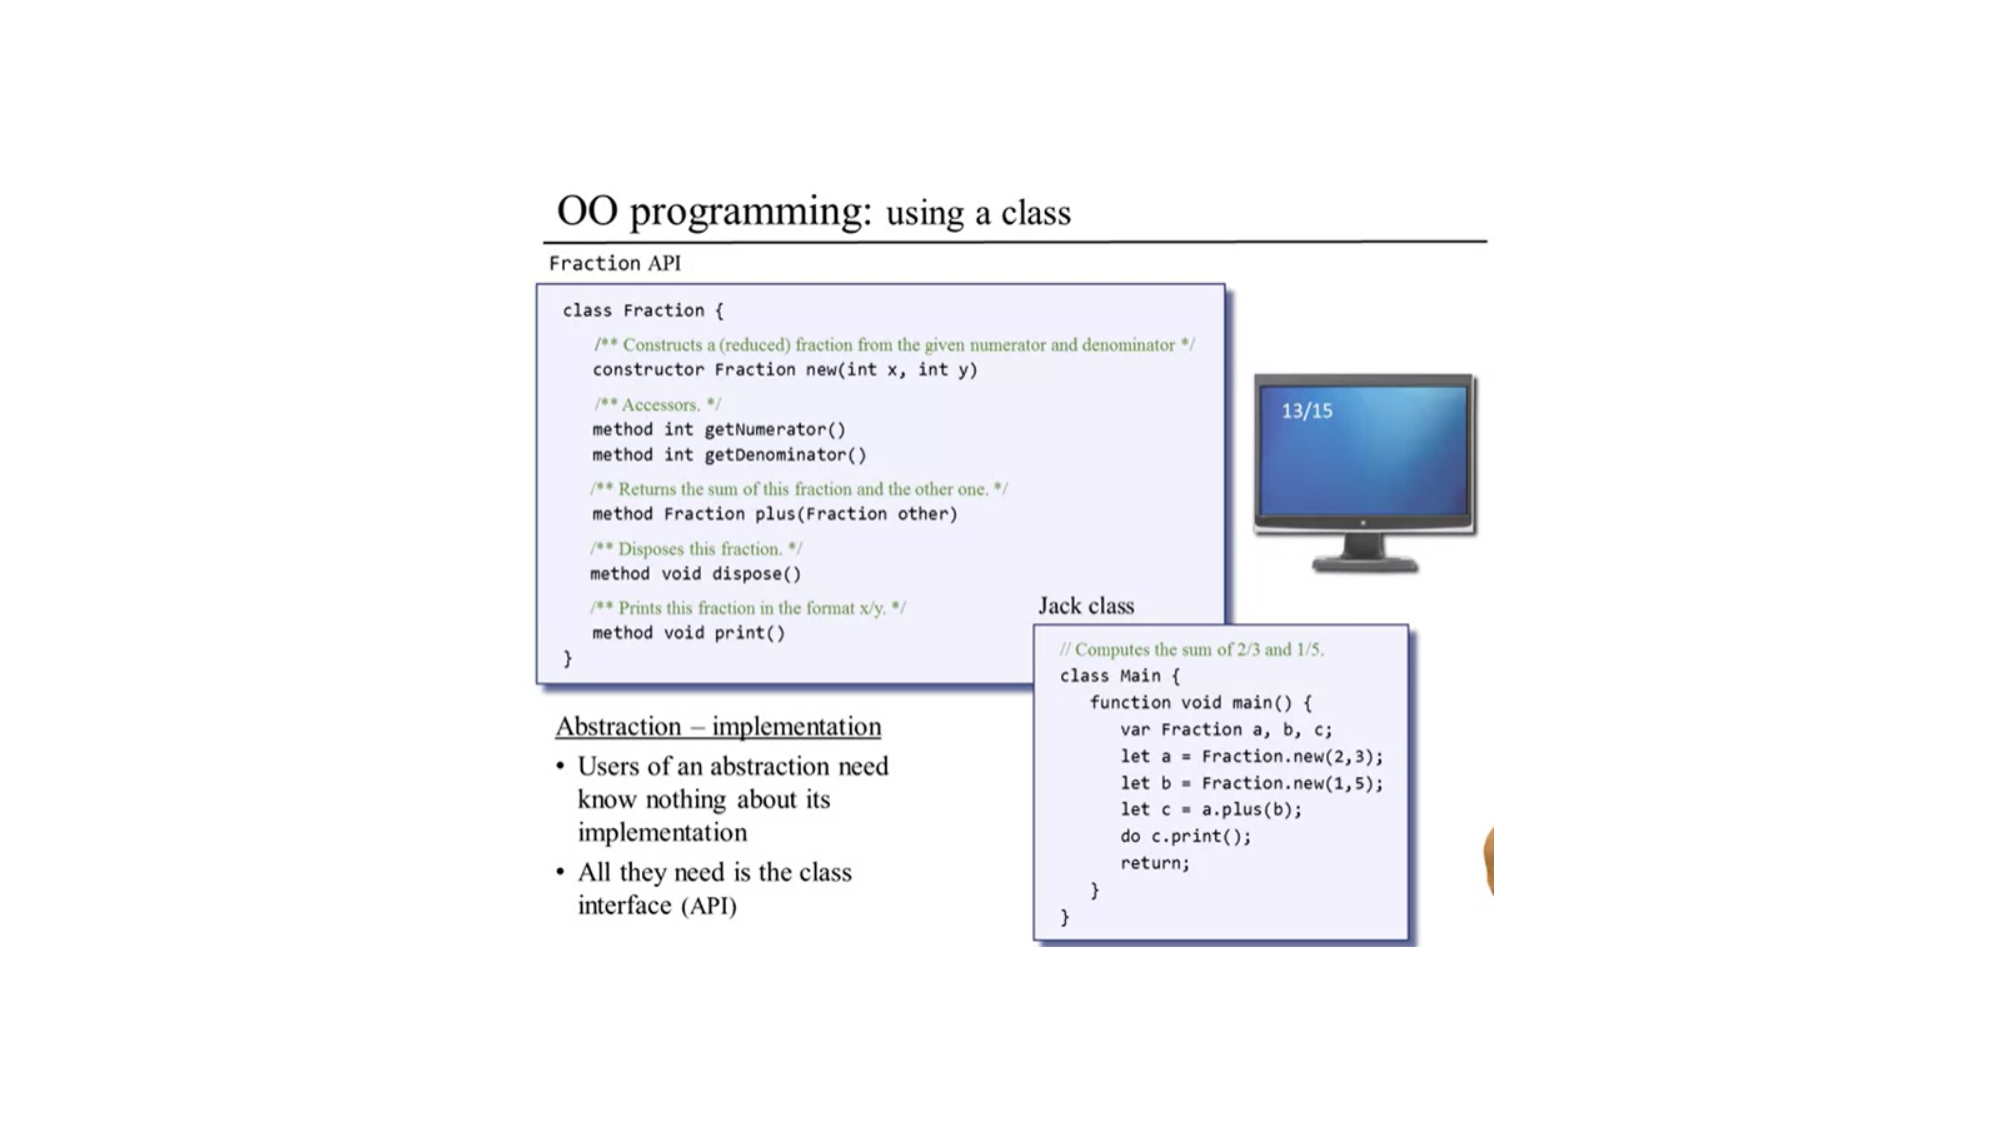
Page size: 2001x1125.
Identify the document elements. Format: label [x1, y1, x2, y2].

picture [506, 178, 1494, 947]
